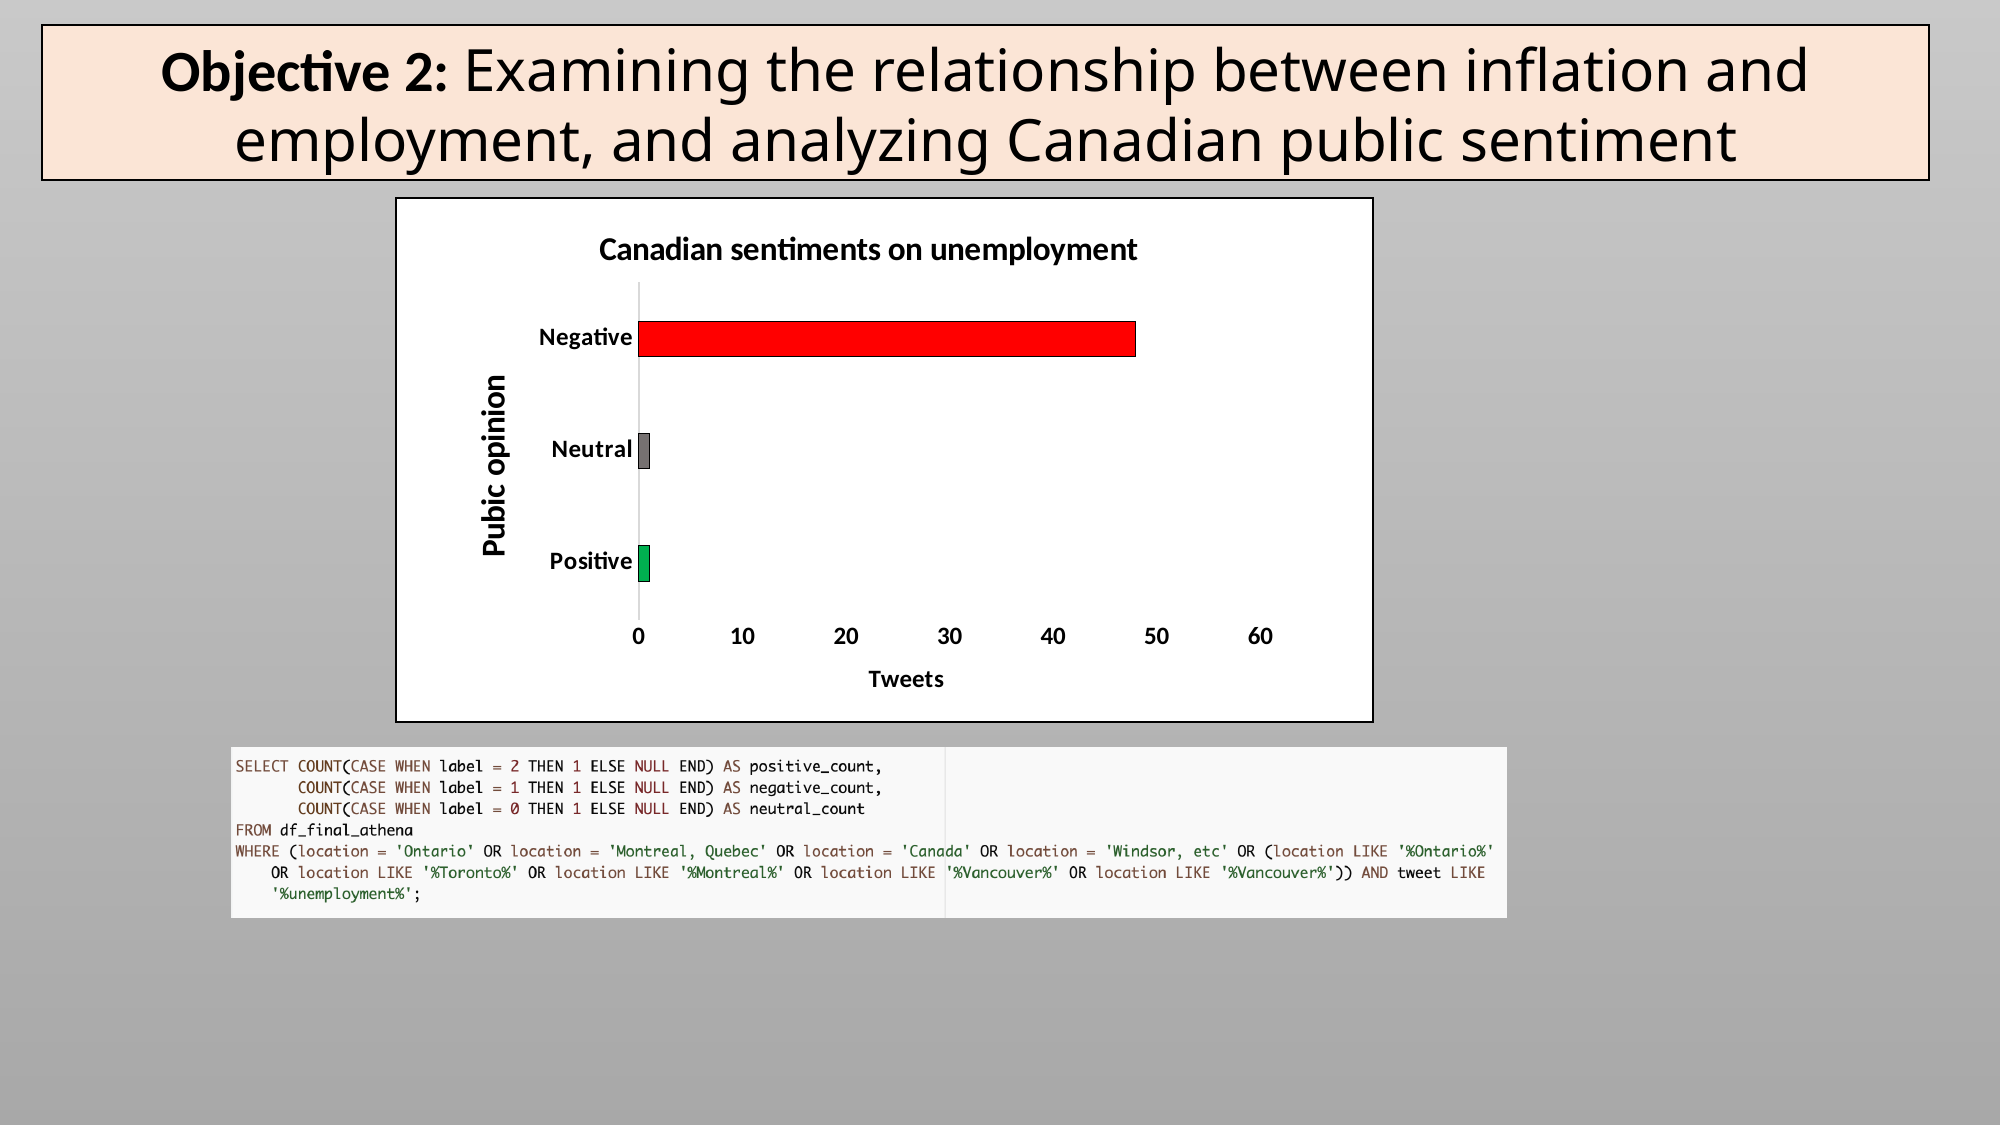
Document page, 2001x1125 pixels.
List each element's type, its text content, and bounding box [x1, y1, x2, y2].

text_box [396, 198, 1373, 732]
picture [231, 747, 1507, 918]
text_box Objective 2: Examining the relationship between inflation and employment, and analyzing Canadian public sentiment [41, 24, 1930, 181]
